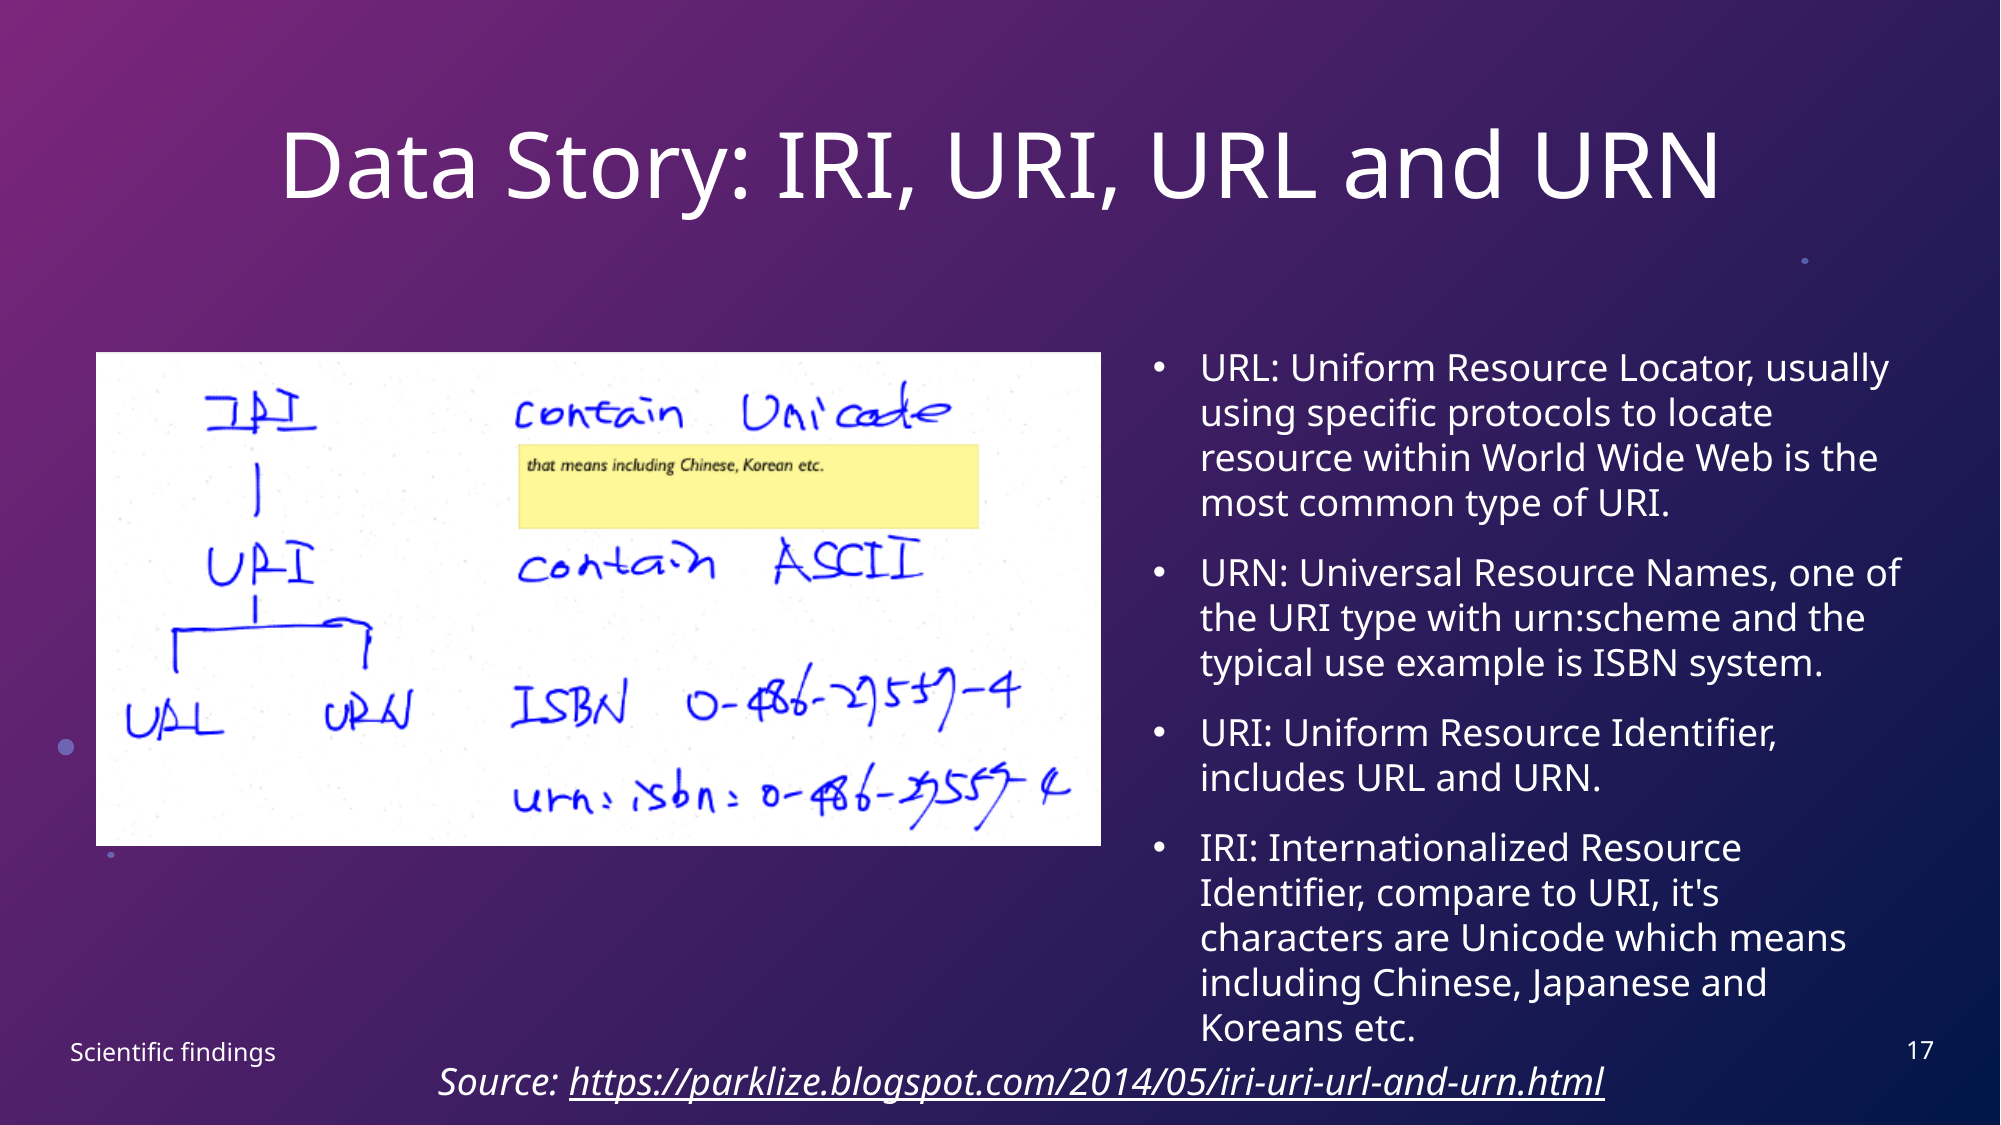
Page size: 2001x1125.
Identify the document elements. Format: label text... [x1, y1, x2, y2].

text_box Source: https://parklize.blogspot.com/2014/05/iri-uri-url-and-urn.html [423, 1050, 1620, 1116]
footer Scientific findings [55, 1023, 731, 1084]
text_box URL: Uniform Resource Locator, usually using specific protocols to locate resource within World Wide Web is the most common type of URI. URN: Universal Resource Names, one of the URI type with urn:scheme and the typical use example is ISBN system. URI: Uniform Resource Identifier, includes URL and URN. IRI: Internationalized Resource Identifier, compare to URI, it's characters are Unicode which means including Chinese, Japanese and Koreans etc. [1138, 336, 1918, 1057]
slide_number 17 [1620, 1021, 1950, 1082]
title Data Story: IRI, URI, URL and URN [139, 59, 1865, 278]
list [96, 352, 1100, 846]
